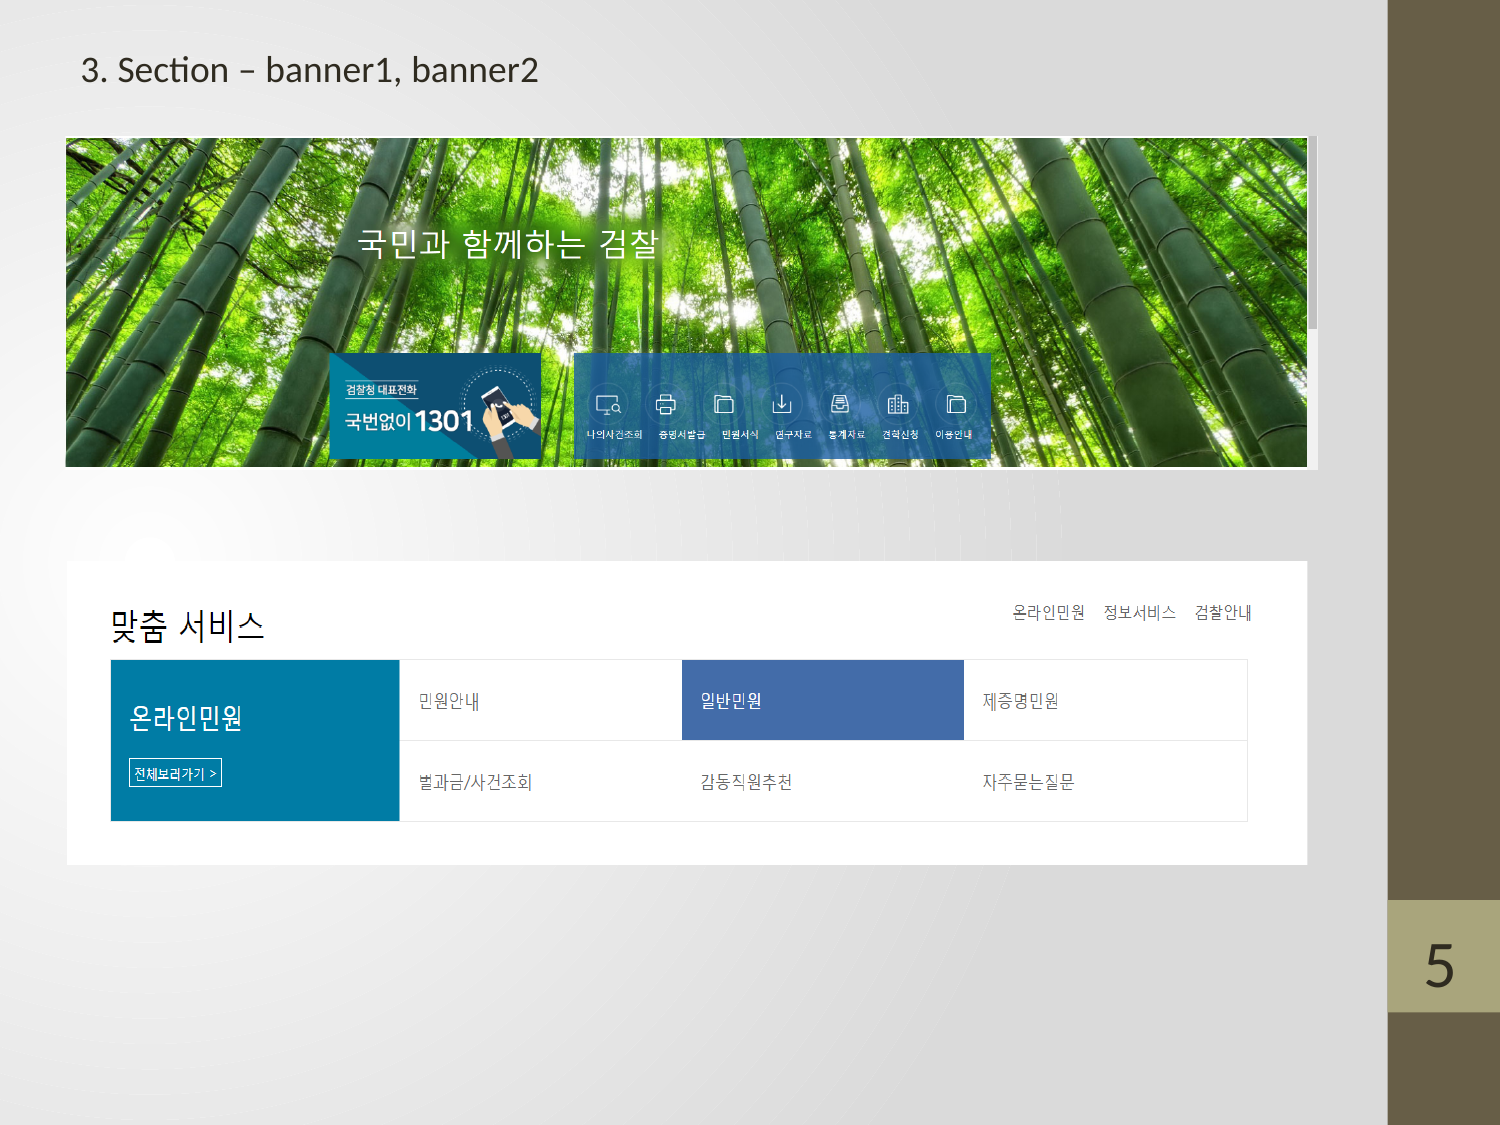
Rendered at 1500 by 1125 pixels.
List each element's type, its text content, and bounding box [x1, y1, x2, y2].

text_box 5 [1393, 913, 1492, 1009]
picture [64, 135, 1320, 470]
picture [66, 561, 1308, 866]
text_box 3. Section – banner1, banner2 [65, 37, 617, 98]
